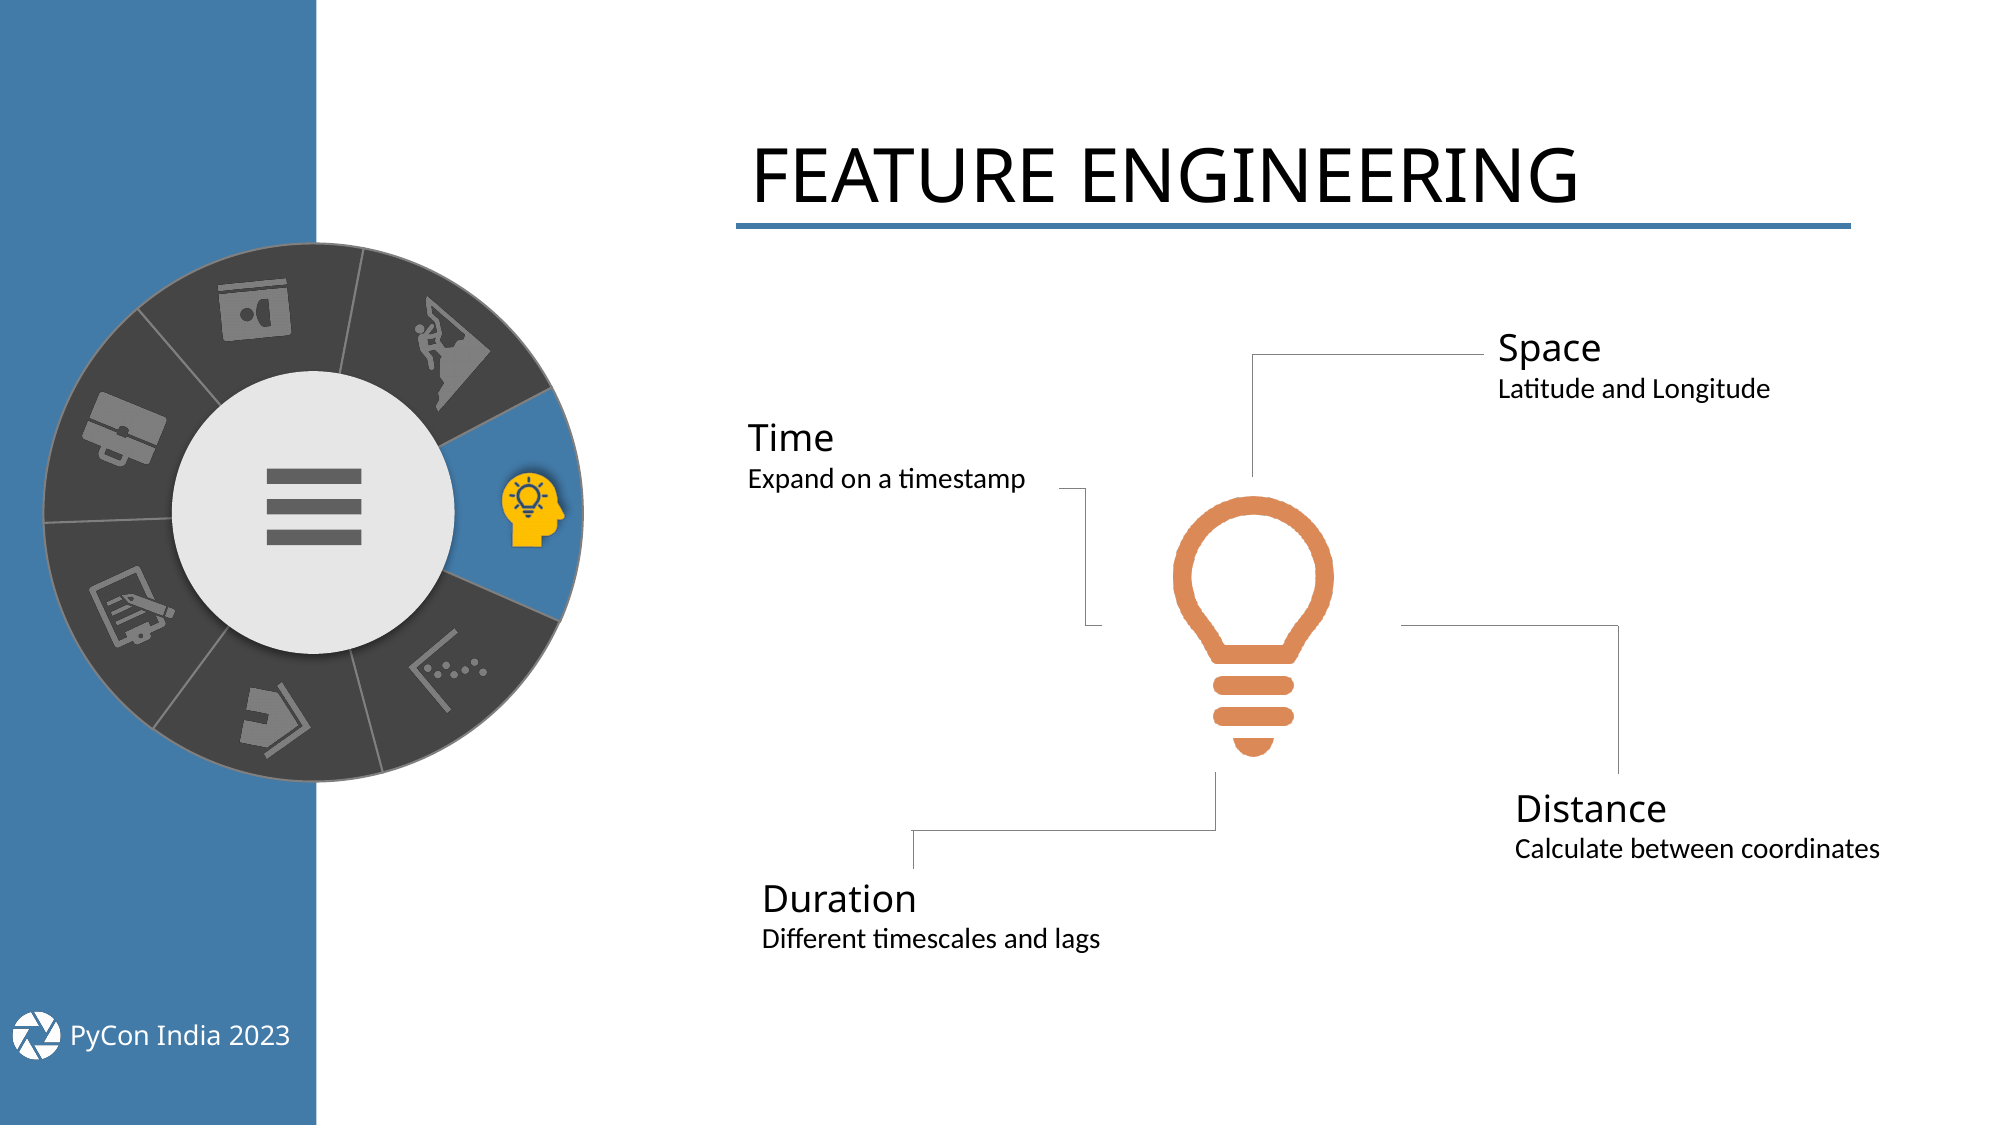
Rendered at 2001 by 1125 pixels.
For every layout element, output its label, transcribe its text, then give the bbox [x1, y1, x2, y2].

picture [6, 1005, 67, 1066]
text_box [733, 120, 1900, 963]
text_box [0, 0, 317, 1125]
text_box PyCon India 2023 [67, 1011, 386, 1059]
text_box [42, 242, 584, 783]
